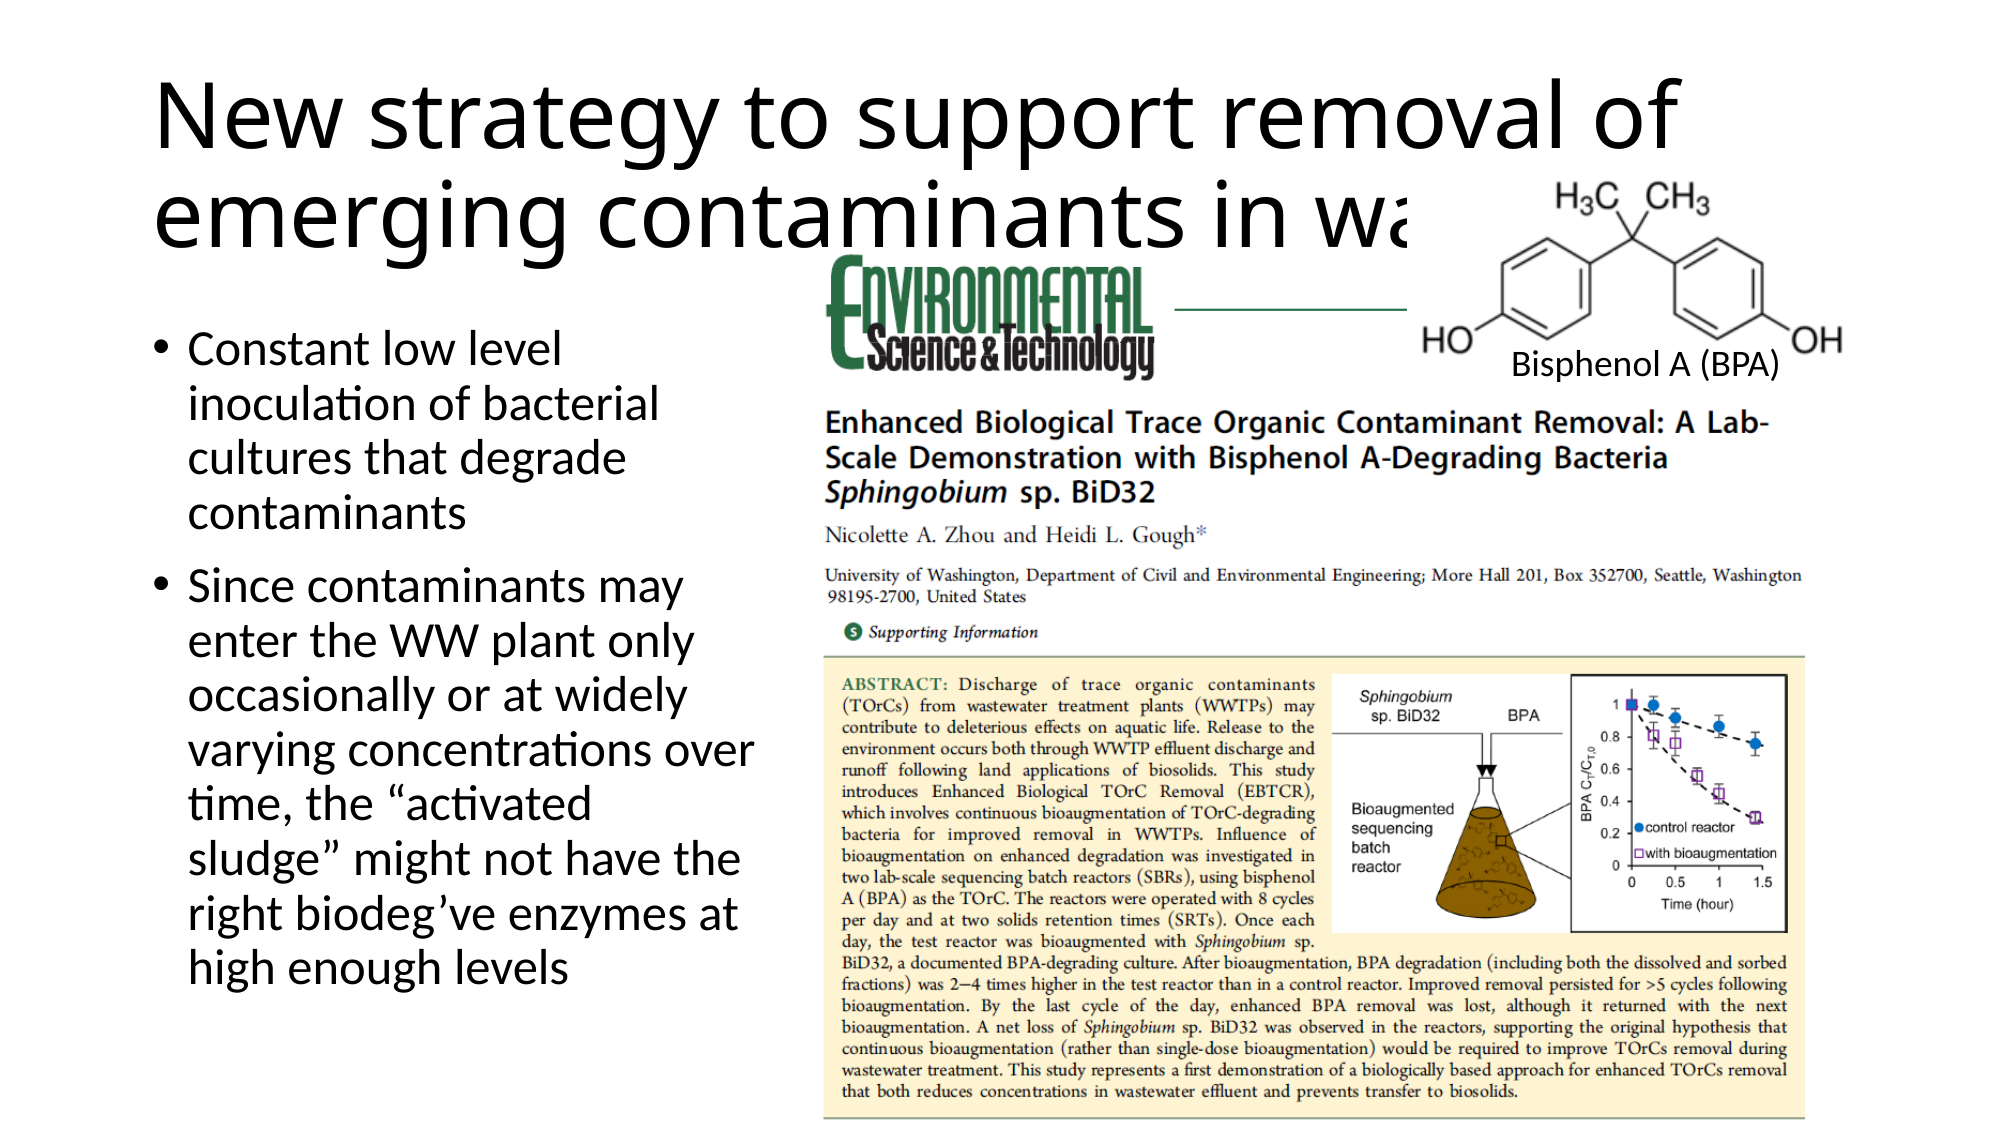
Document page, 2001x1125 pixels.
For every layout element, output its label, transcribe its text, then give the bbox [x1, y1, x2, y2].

title New strategy to support removal of emerging contaminants in wastewater [137, 59, 1863, 278]
picture [815, 252, 1819, 1125]
list Constant low level inoculation of bacterial cultures that degrade contaminants Since contaminants may enter the WW plant only occasionally or at widely varying concentrations over time, the “activated sludge” might not have the right biodeg’ve enzymes at high enough levels [137, 314, 774, 1014]
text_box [1407, 163, 1861, 393]
